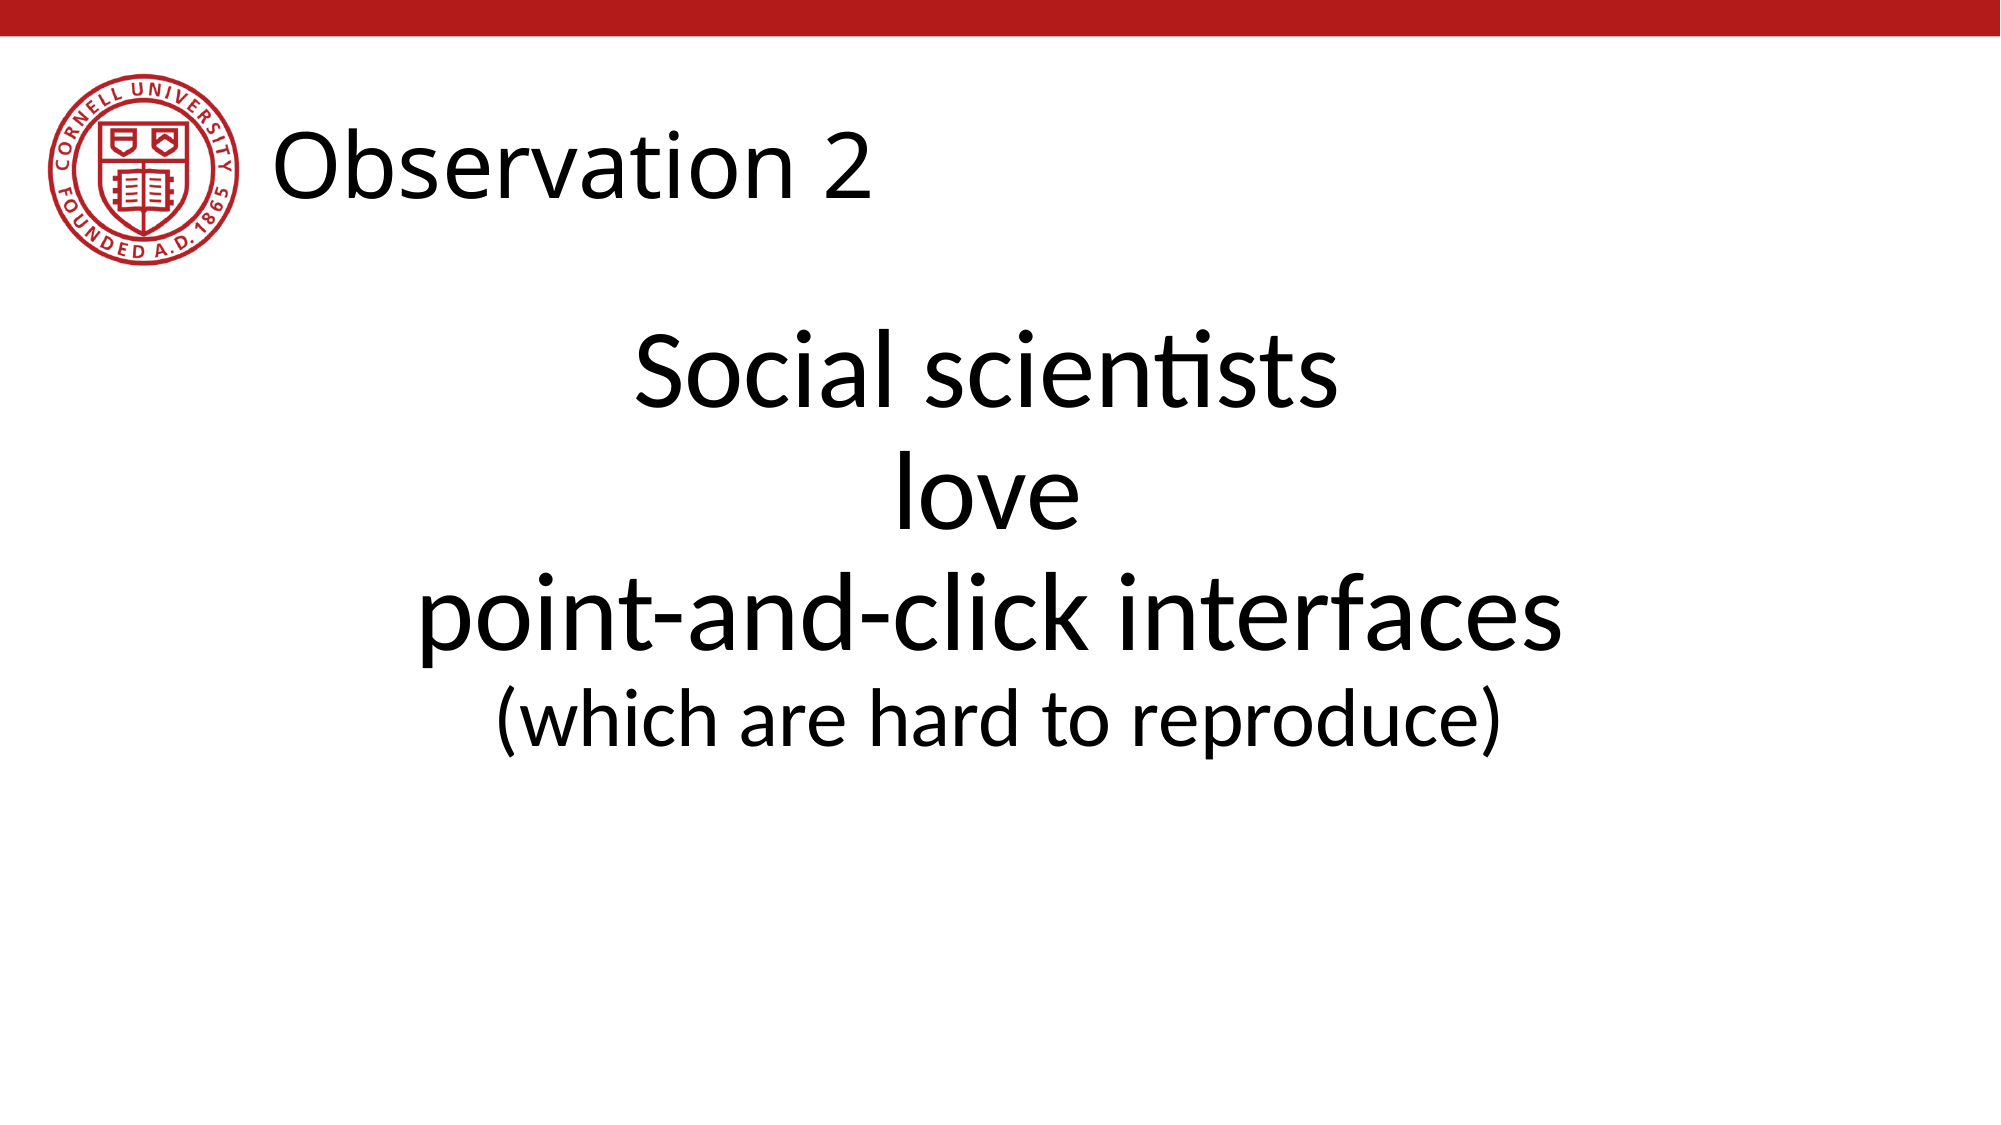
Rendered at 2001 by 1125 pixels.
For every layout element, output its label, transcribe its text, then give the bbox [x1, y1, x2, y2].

list Social scientists love point-and-click interfaces (which are hard to reproduce) [353, 303, 1647, 1017]
title Observation 2 [255, 59, 1860, 278]
picture [39, 65, 255, 274]
